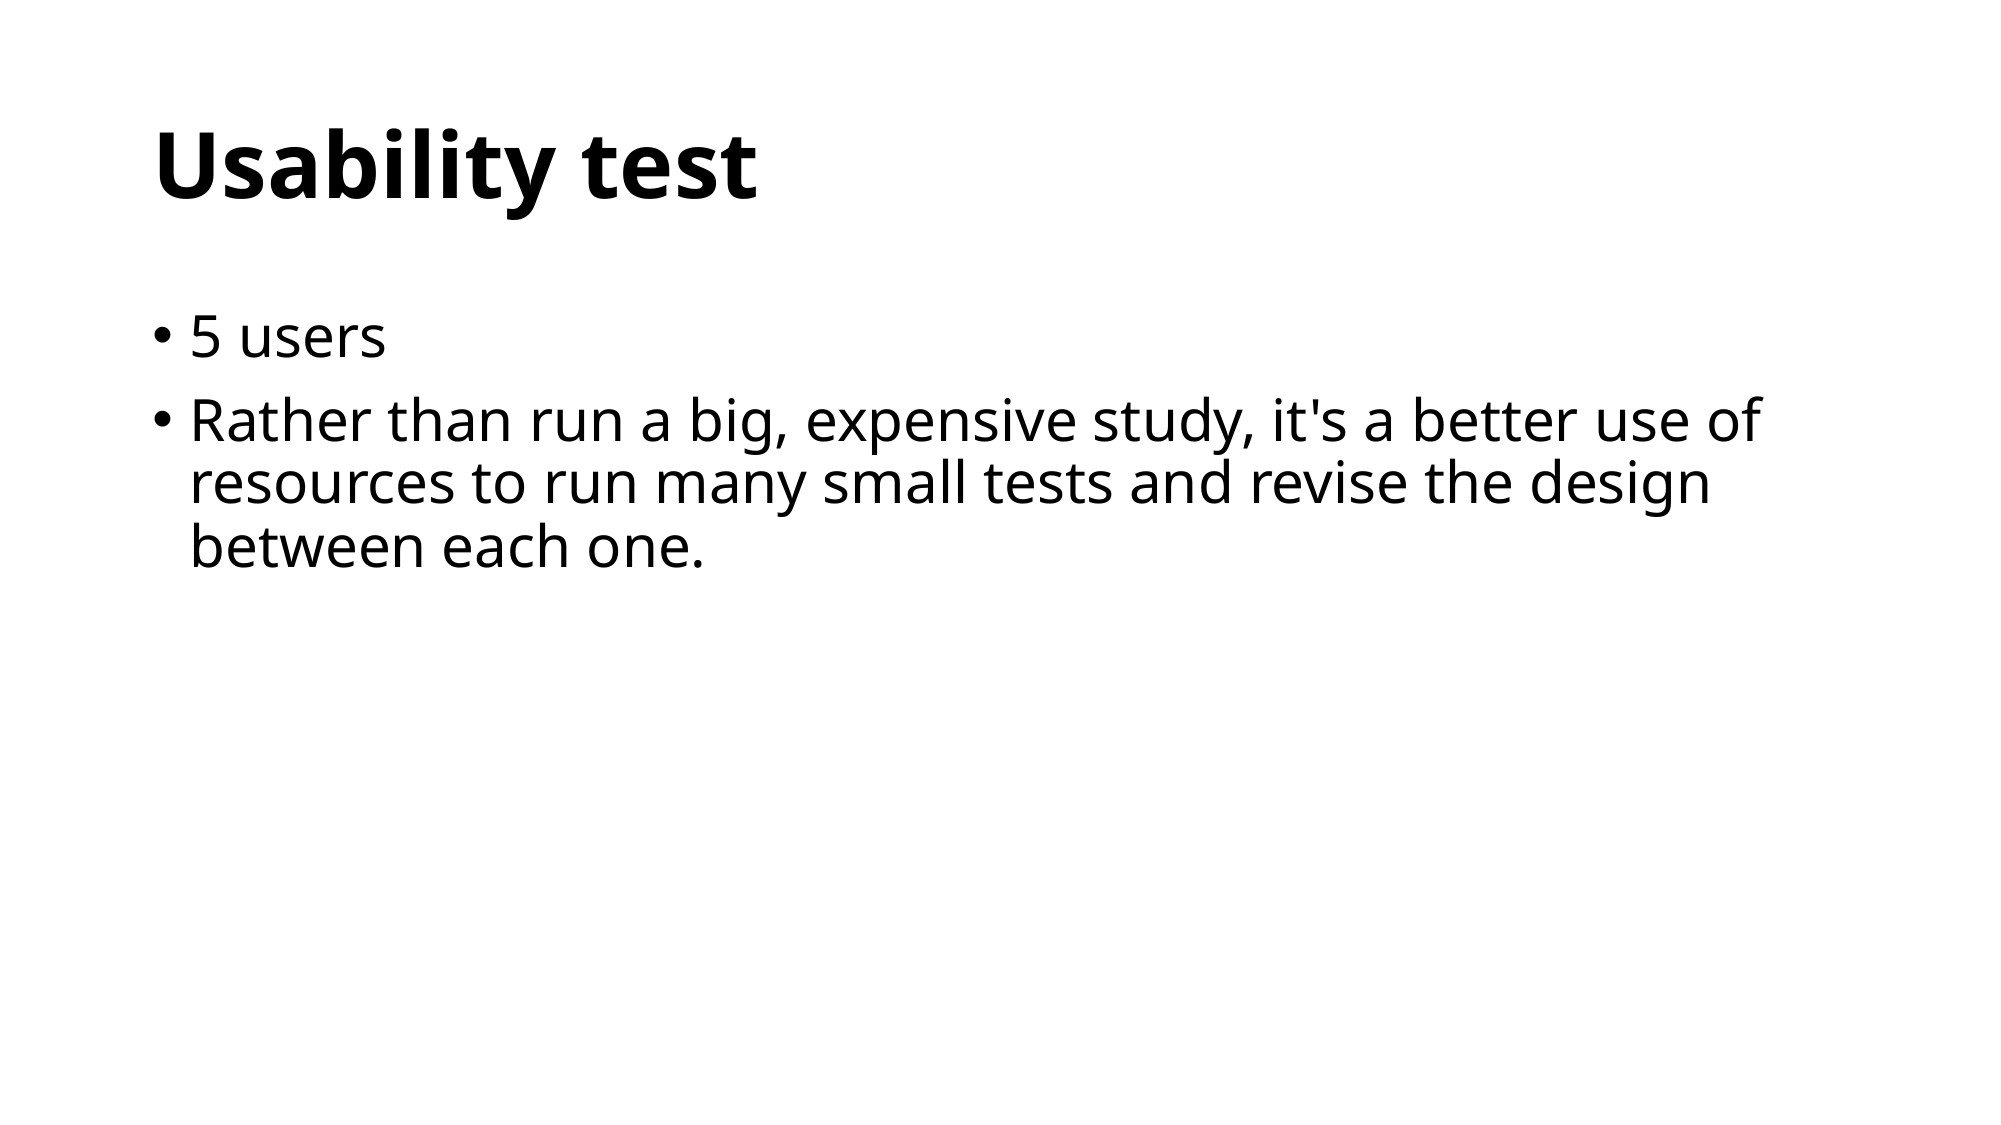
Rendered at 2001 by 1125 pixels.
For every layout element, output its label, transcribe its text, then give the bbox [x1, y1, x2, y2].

list 5 users Rather than run a big, expensive study, it's a better use of resources to run many small tests and revise the design between each one. [137, 299, 1863, 1014]
title Usability test [137, 59, 1863, 278]
